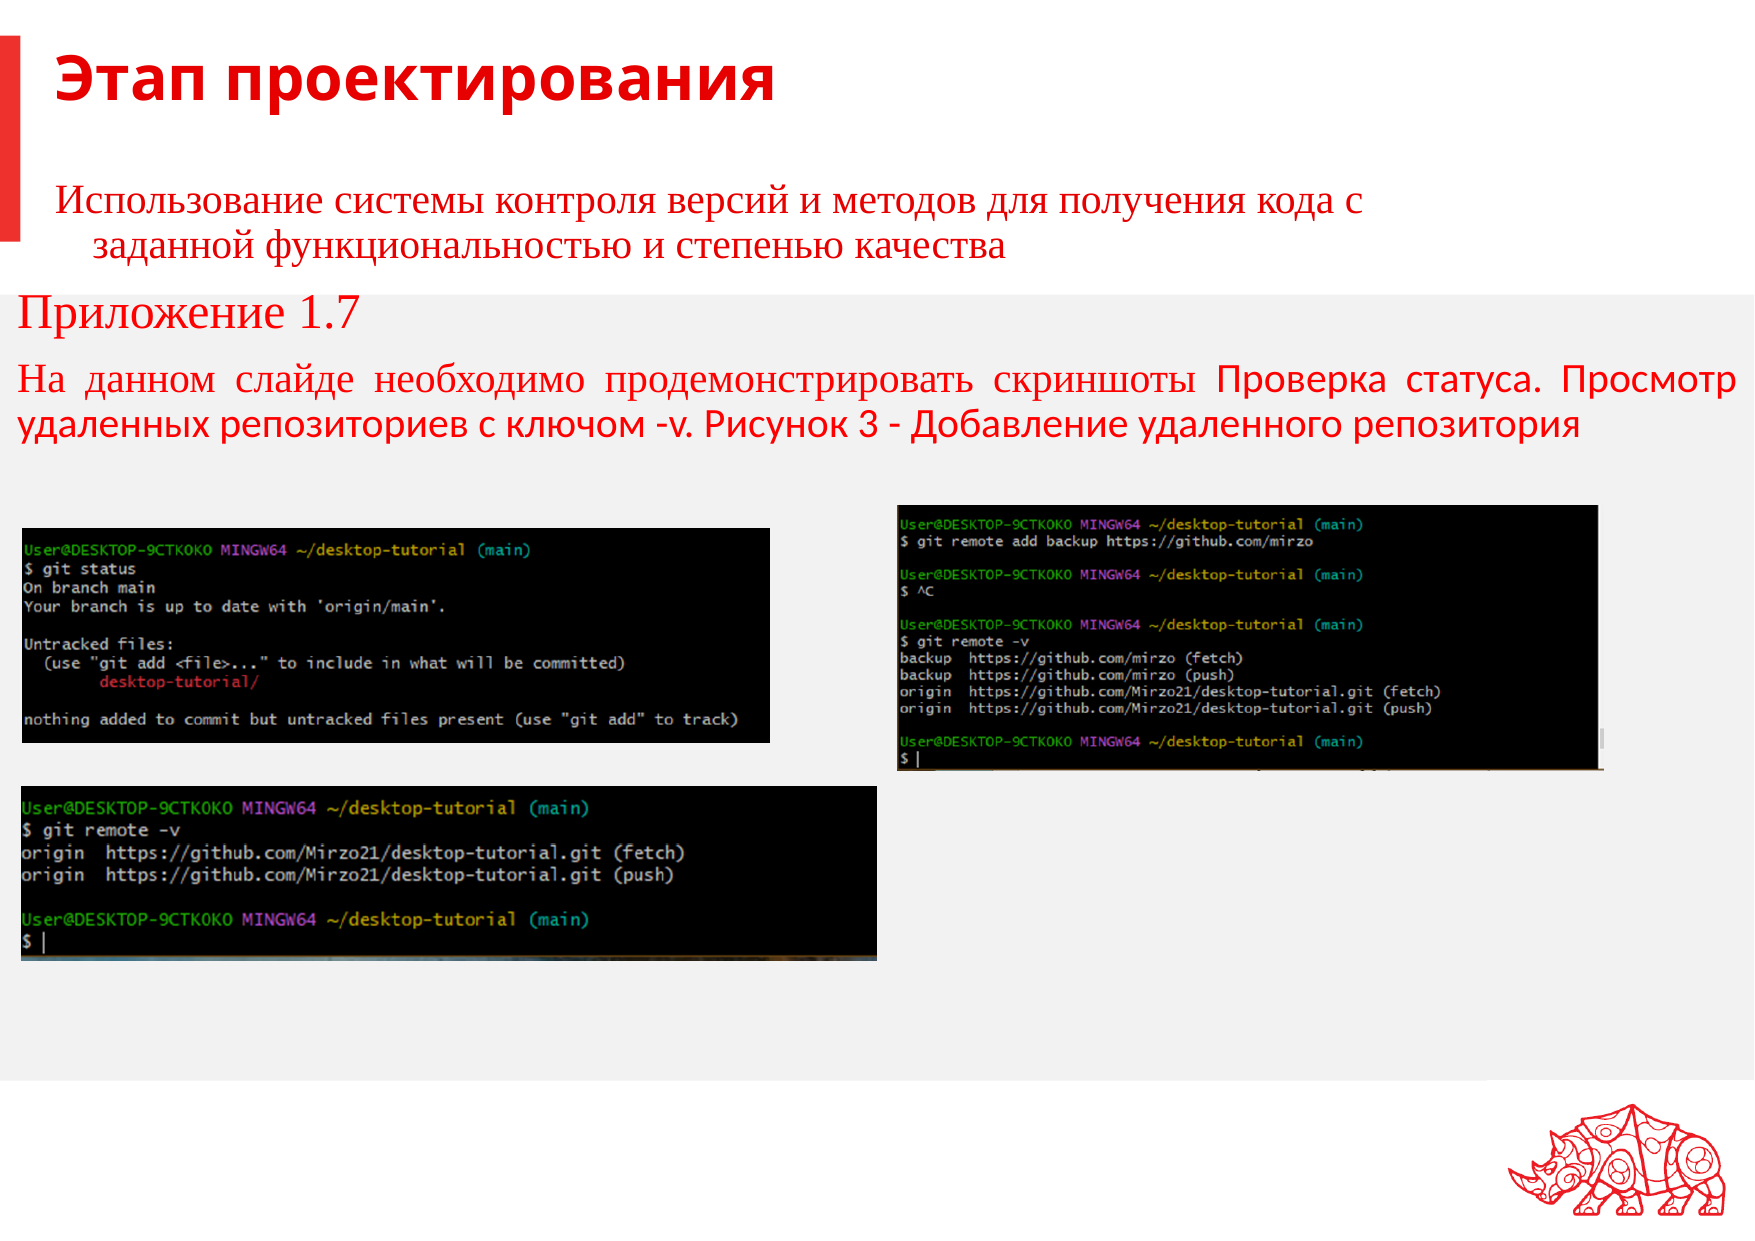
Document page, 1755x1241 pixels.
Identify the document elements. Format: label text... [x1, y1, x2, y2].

picture [1487, 1087, 1755, 1229]
picture [22, 527, 770, 743]
picture [897, 505, 1605, 771]
title Этап проектирования [54, 46, 1644, 115]
picture [21, 785, 877, 961]
list Использование системы контроля версий и методов для получения кода с заданной функциональностью и степенью качества [0, 172, 1403, 277]
list Приложение 1.7 На данном слайде необходимо продемонстрировать скриншоты Проверка статуса. Просмотр удаленных репозиториев с ключом -v. Рисунок 3 - Добавление удаленного репозитория [0, 276, 1755, 1087]
